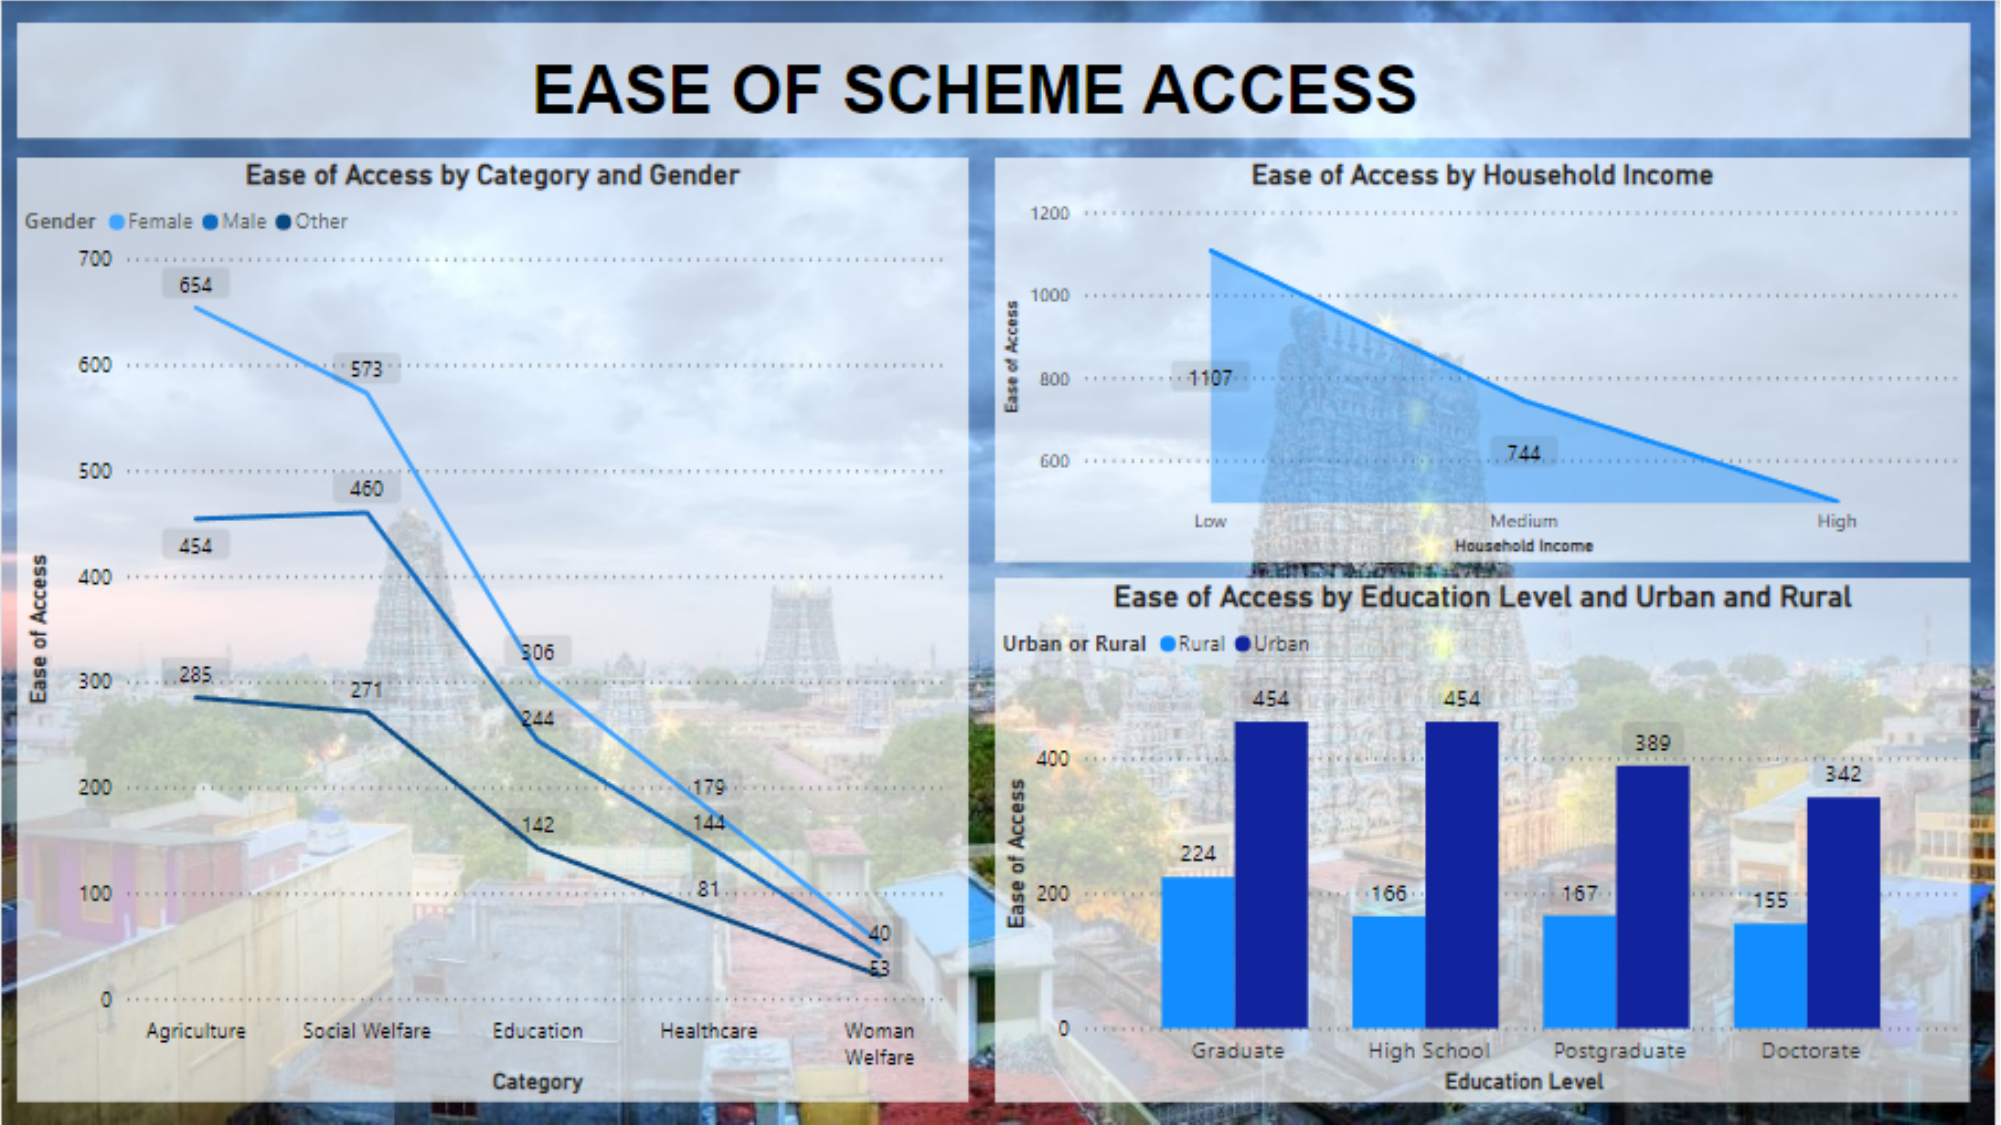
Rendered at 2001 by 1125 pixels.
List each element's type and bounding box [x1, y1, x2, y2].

list [0, 0, 2000, 1125]
